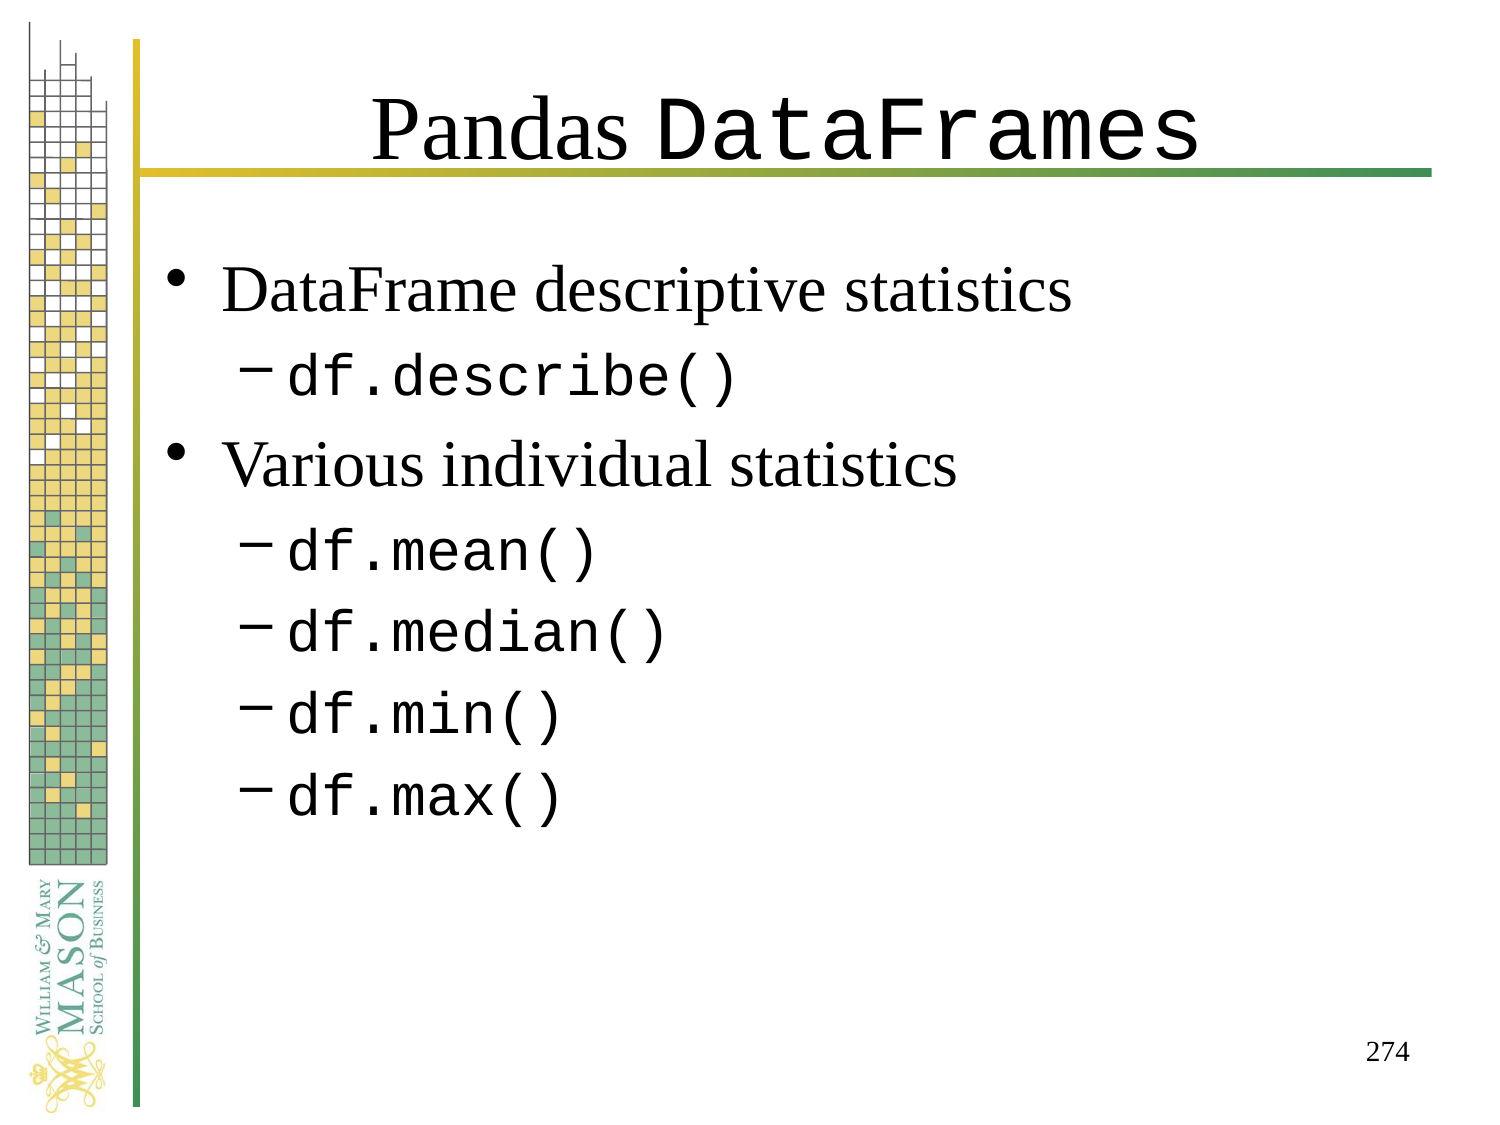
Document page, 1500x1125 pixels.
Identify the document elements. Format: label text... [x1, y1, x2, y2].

table_cell != [29, 879, 107, 1113]
slide_number 274 [1048, 1024, 1426, 1103]
title Pandas DataFrames [150, 45, 1425, 200]
list DataFrame descriptive statistics df.describe() Various individual statistics df.mean() df.median() df.min() df.max() [150, 237, 1500, 1005]
